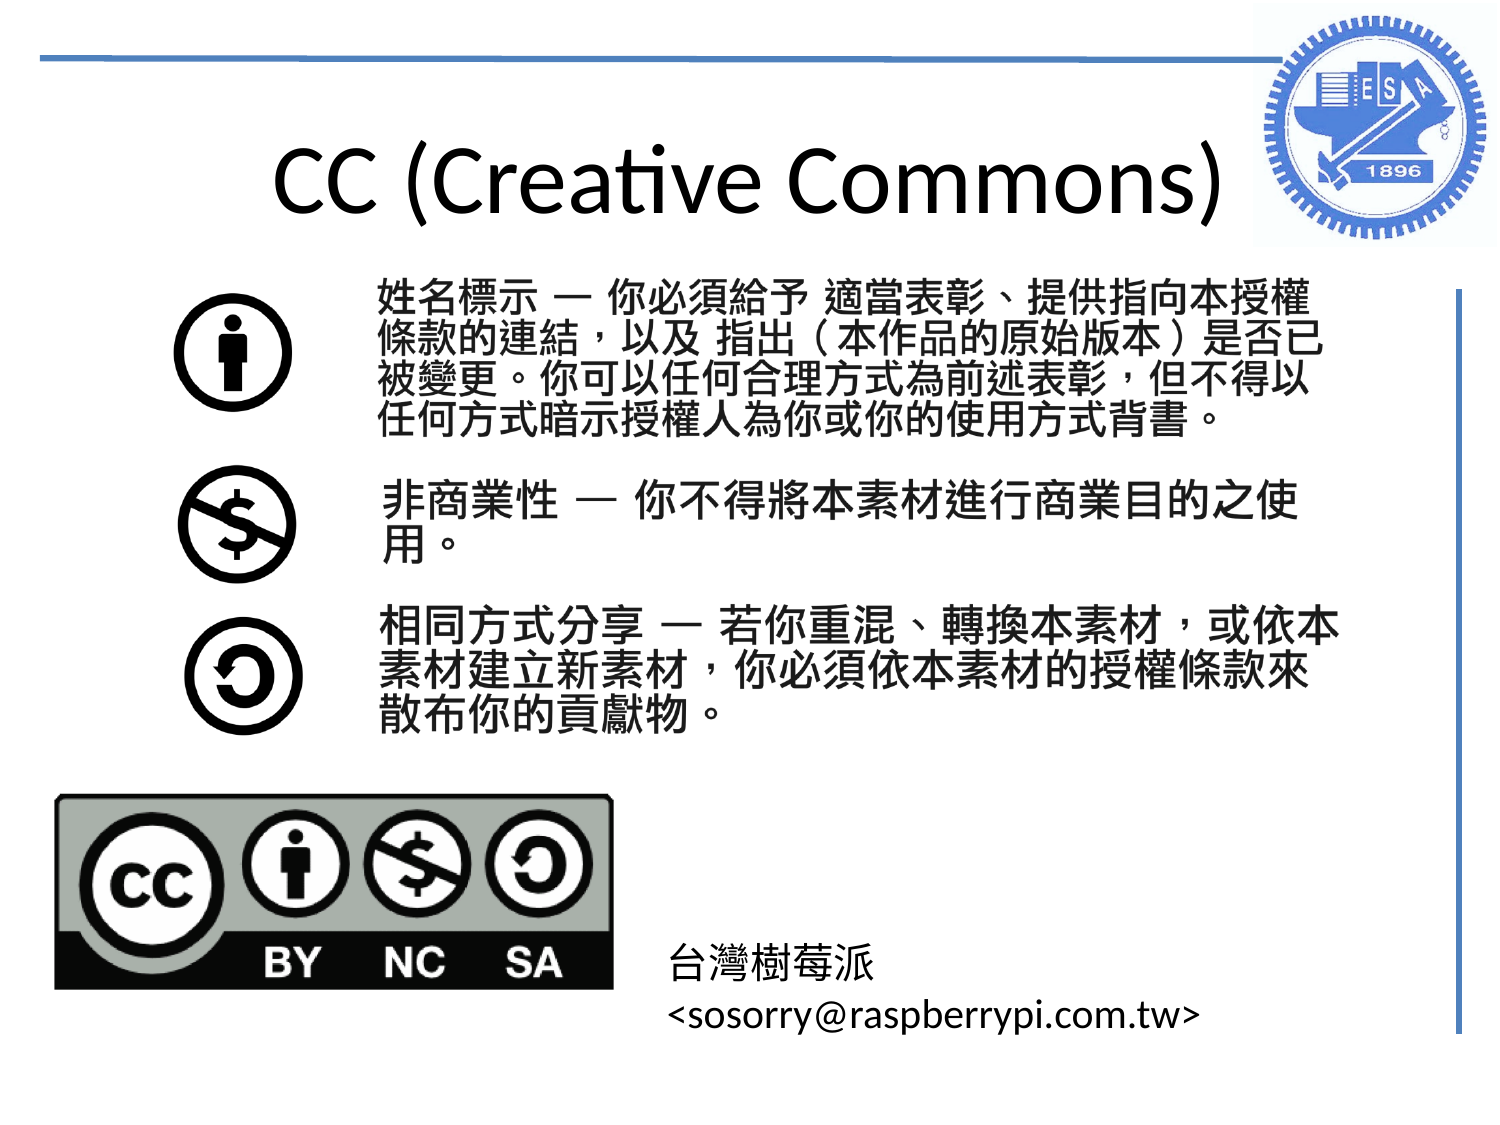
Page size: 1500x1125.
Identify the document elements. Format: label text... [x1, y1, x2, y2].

picture [46, 266, 1454, 996]
picture [1253, 3, 1497, 247]
title CC (Creative Commons) [75, 79, 1425, 265]
